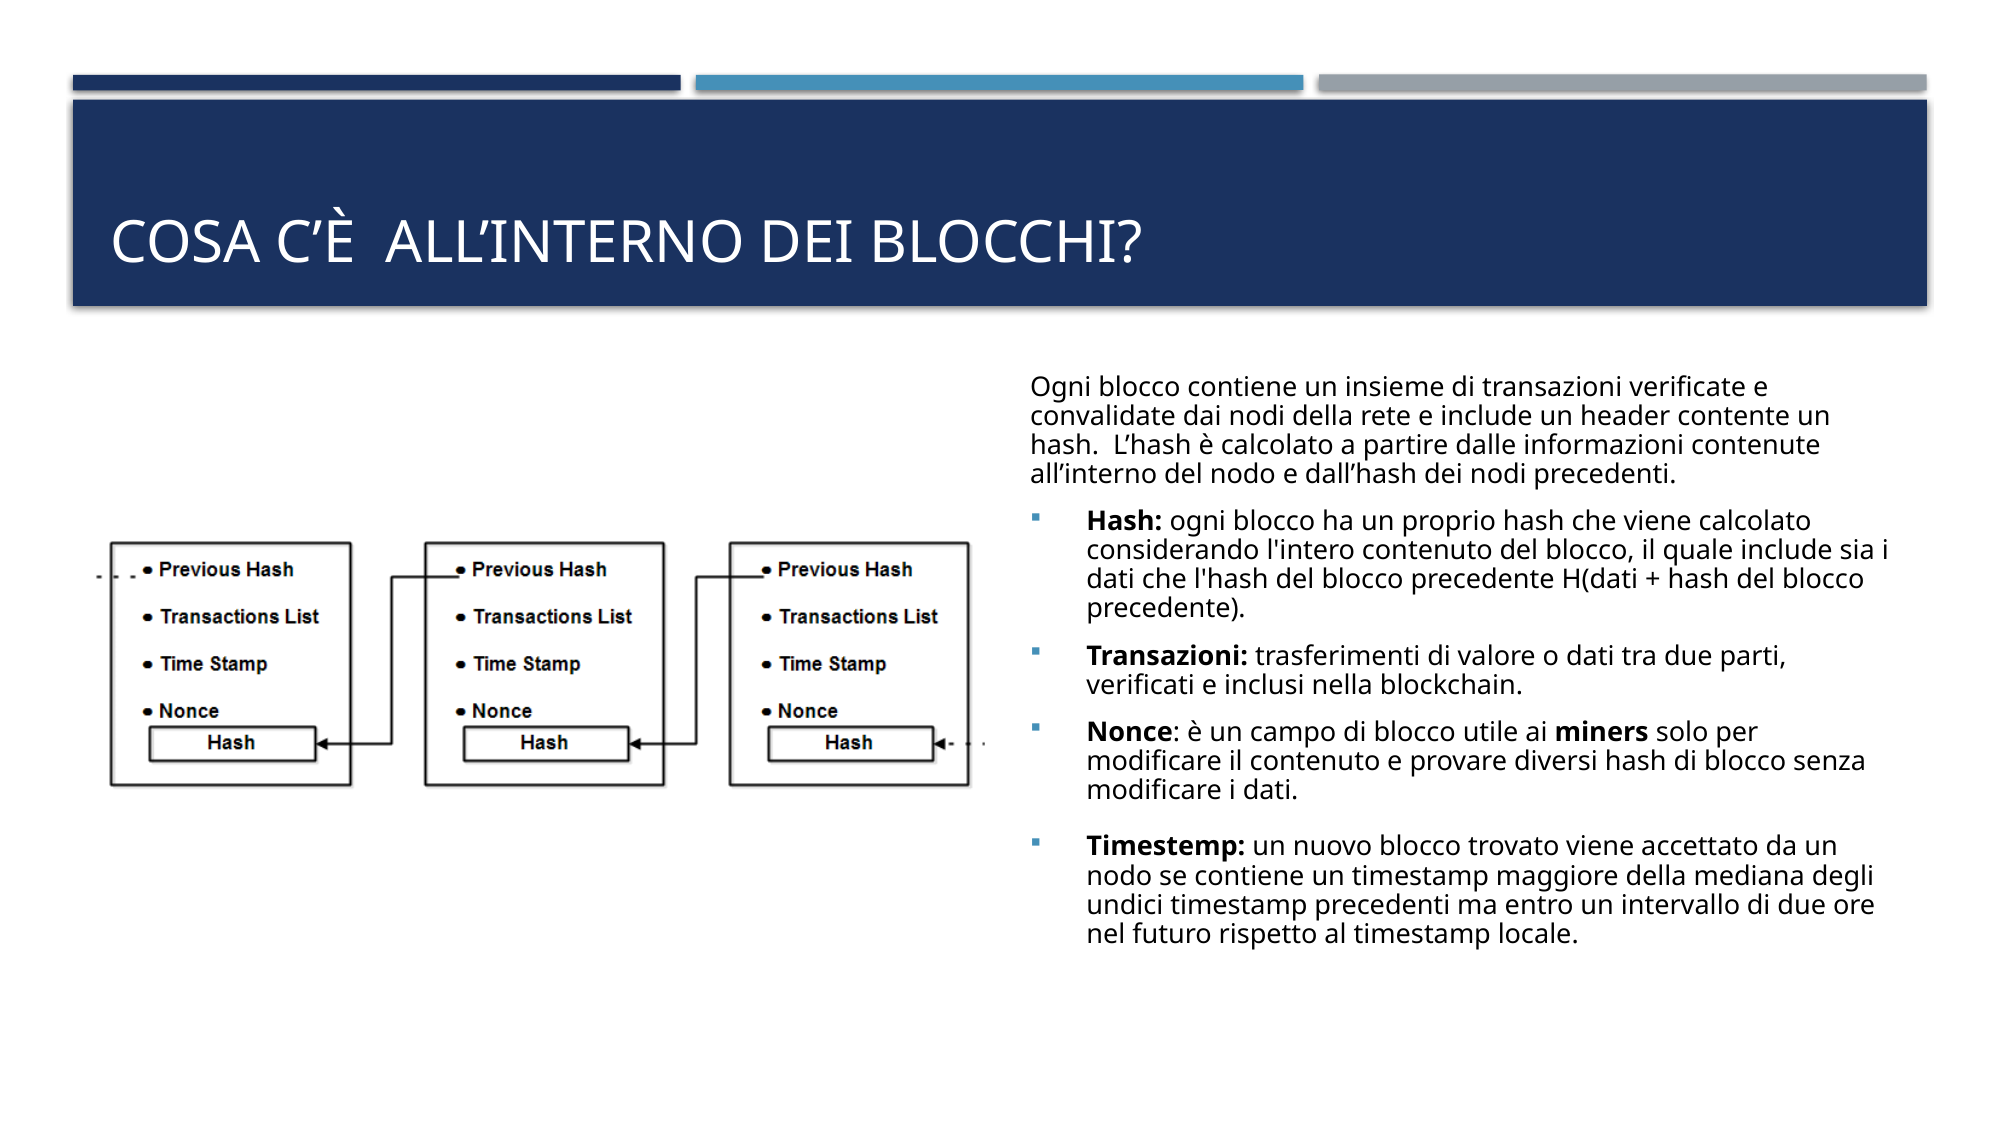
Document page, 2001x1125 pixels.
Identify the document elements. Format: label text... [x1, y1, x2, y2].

list Ogni blocco contiene un insieme di transazioni verificate e convalidate dai nodi della rete e include un header contente un hash. L’hash è calcolato a partire dalle informazioni contenute all’interno del nodo e dall’hash dei nodi precedenti. Hash: ogni blocco ha un proprio hash che viene calcolato considerando l'intero contenuto del blocco, il quale include sia i dati che l'hash del blocco precedente H(dati + hash del blocco precedente). Transazioni: trasferimenti di valore o dati tra due parti, verificati e inclusi nella blockchain. Nonce: è un campo di blocco utile ai miners solo per modificare il contenuto e provare diversi hash di blocco senza modificare i dati. Timestemp: un nuovo blocco trovato viene accettato da un nodo se contiene un timestamp maggiore della mediana degli undici timestamp precedenti ma entro un intervallo di due ore nel futuro rispetto al timestamp locale. [1015, 365, 1905, 962]
title Cosa c’è all’interno dei blocchi? [95, 119, 1905, 282]
picture [94, 527, 986, 800]
